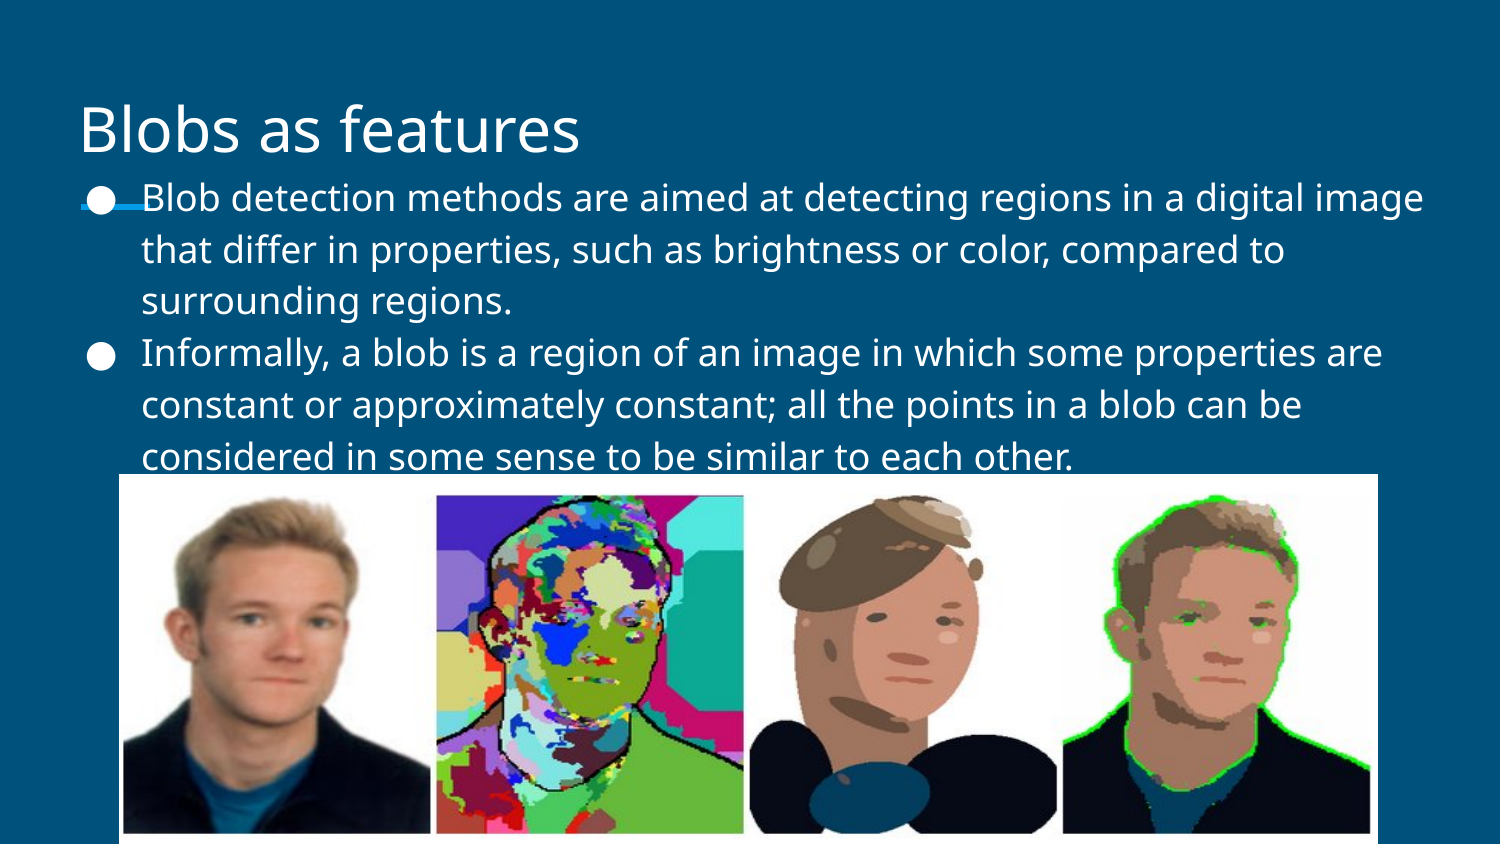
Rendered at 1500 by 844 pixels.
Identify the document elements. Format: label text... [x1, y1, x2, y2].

picture [120, 475, 1377, 844]
title Blobs as features [63, 75, 1437, 152]
list Blob detection methods are aimed at detecting regions in a digital image that differ in properties, such as brightness or color, compared to surrounding regions. Informally, a blob is a region of an image in which some properties are constant or approximately constant; all the points in a blob can be considered in some sense to be similar to each other. [51, 152, 1449, 713]
